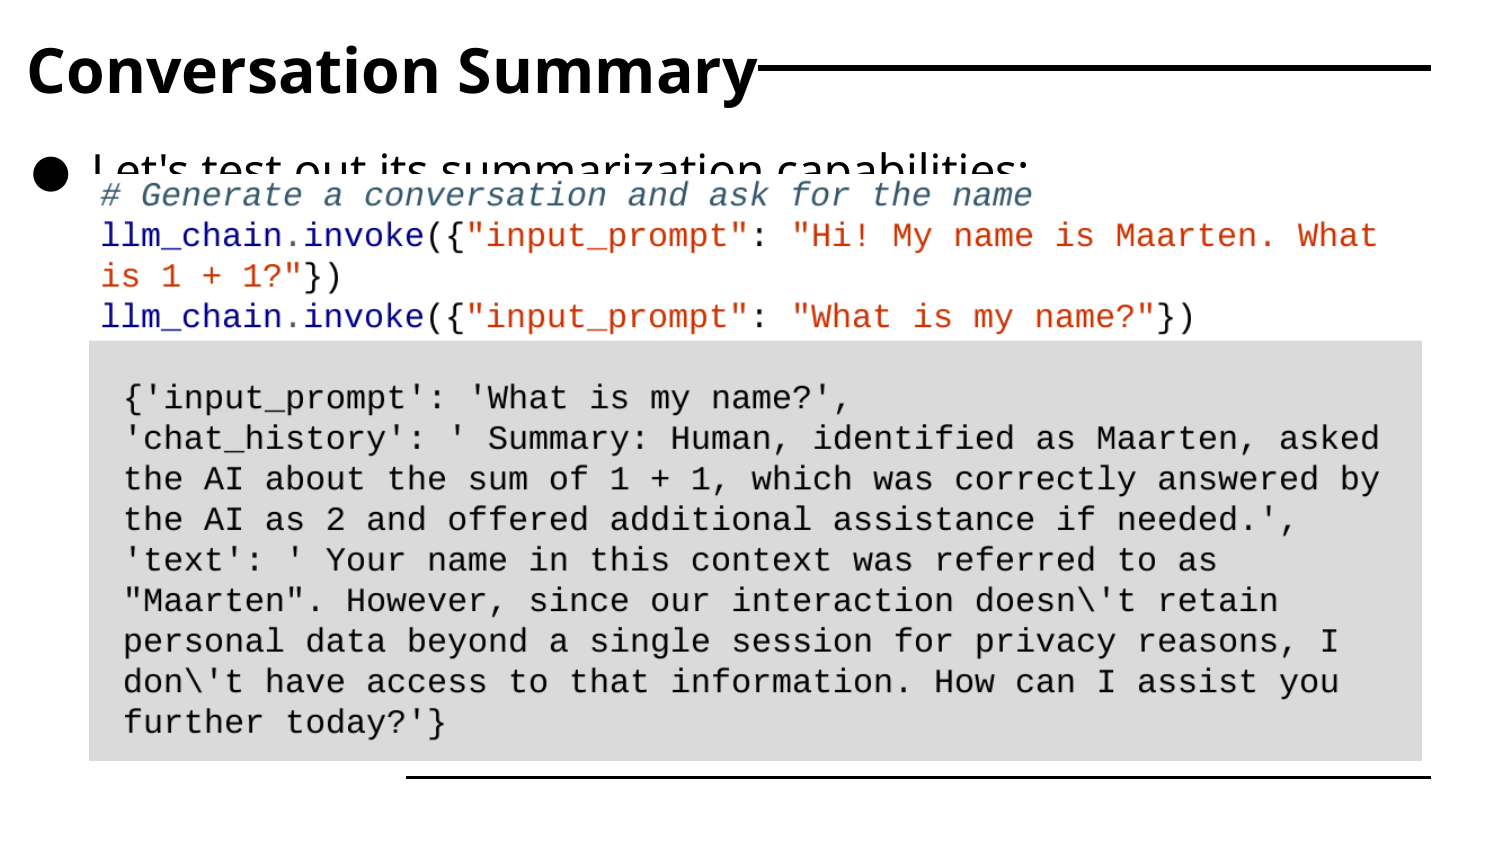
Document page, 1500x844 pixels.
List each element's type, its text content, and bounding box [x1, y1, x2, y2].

title Conversation Summary [11, 16, 1500, 134]
text_box Let's test out its summarization capabilities: [1, 98, 1490, 837]
picture [89, 174, 1423, 762]
